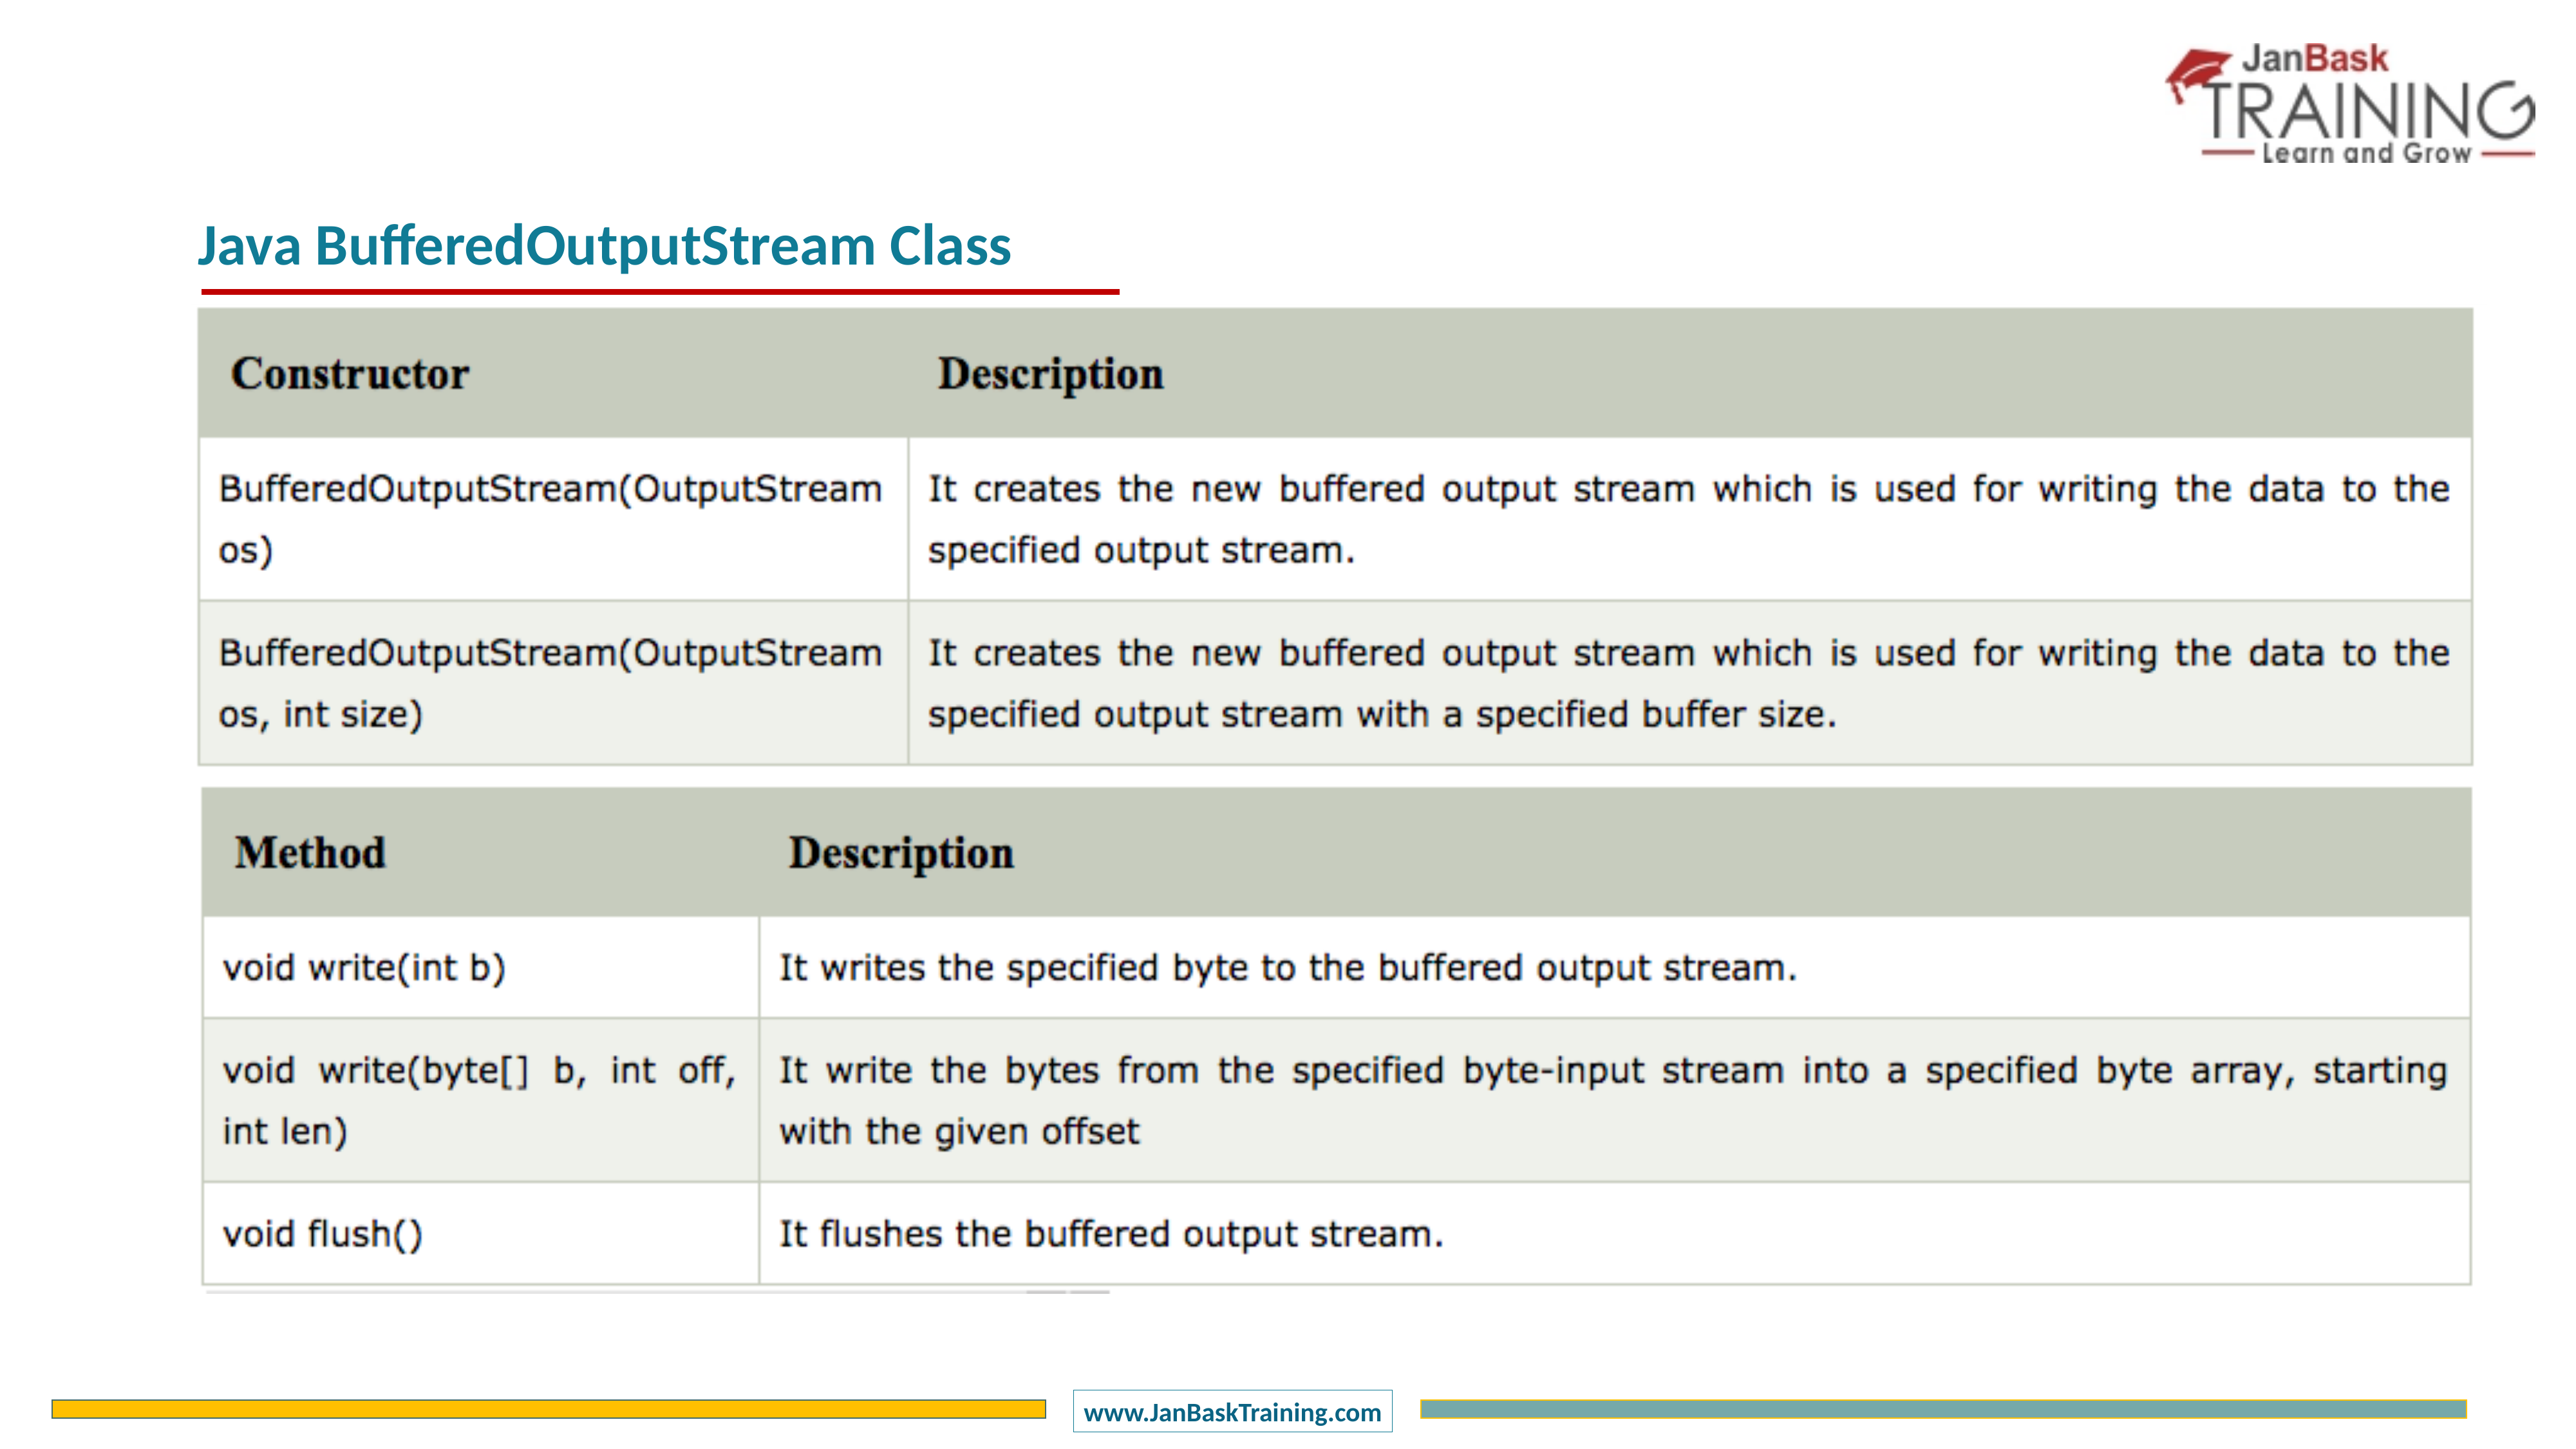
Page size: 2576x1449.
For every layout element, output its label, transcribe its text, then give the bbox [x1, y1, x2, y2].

picture [191, 304, 2487, 772]
text_box Java BufferedOutputStream Class [193, 201, 2000, 282]
picture [195, 781, 2483, 1294]
picture [2165, 43, 2535, 163]
